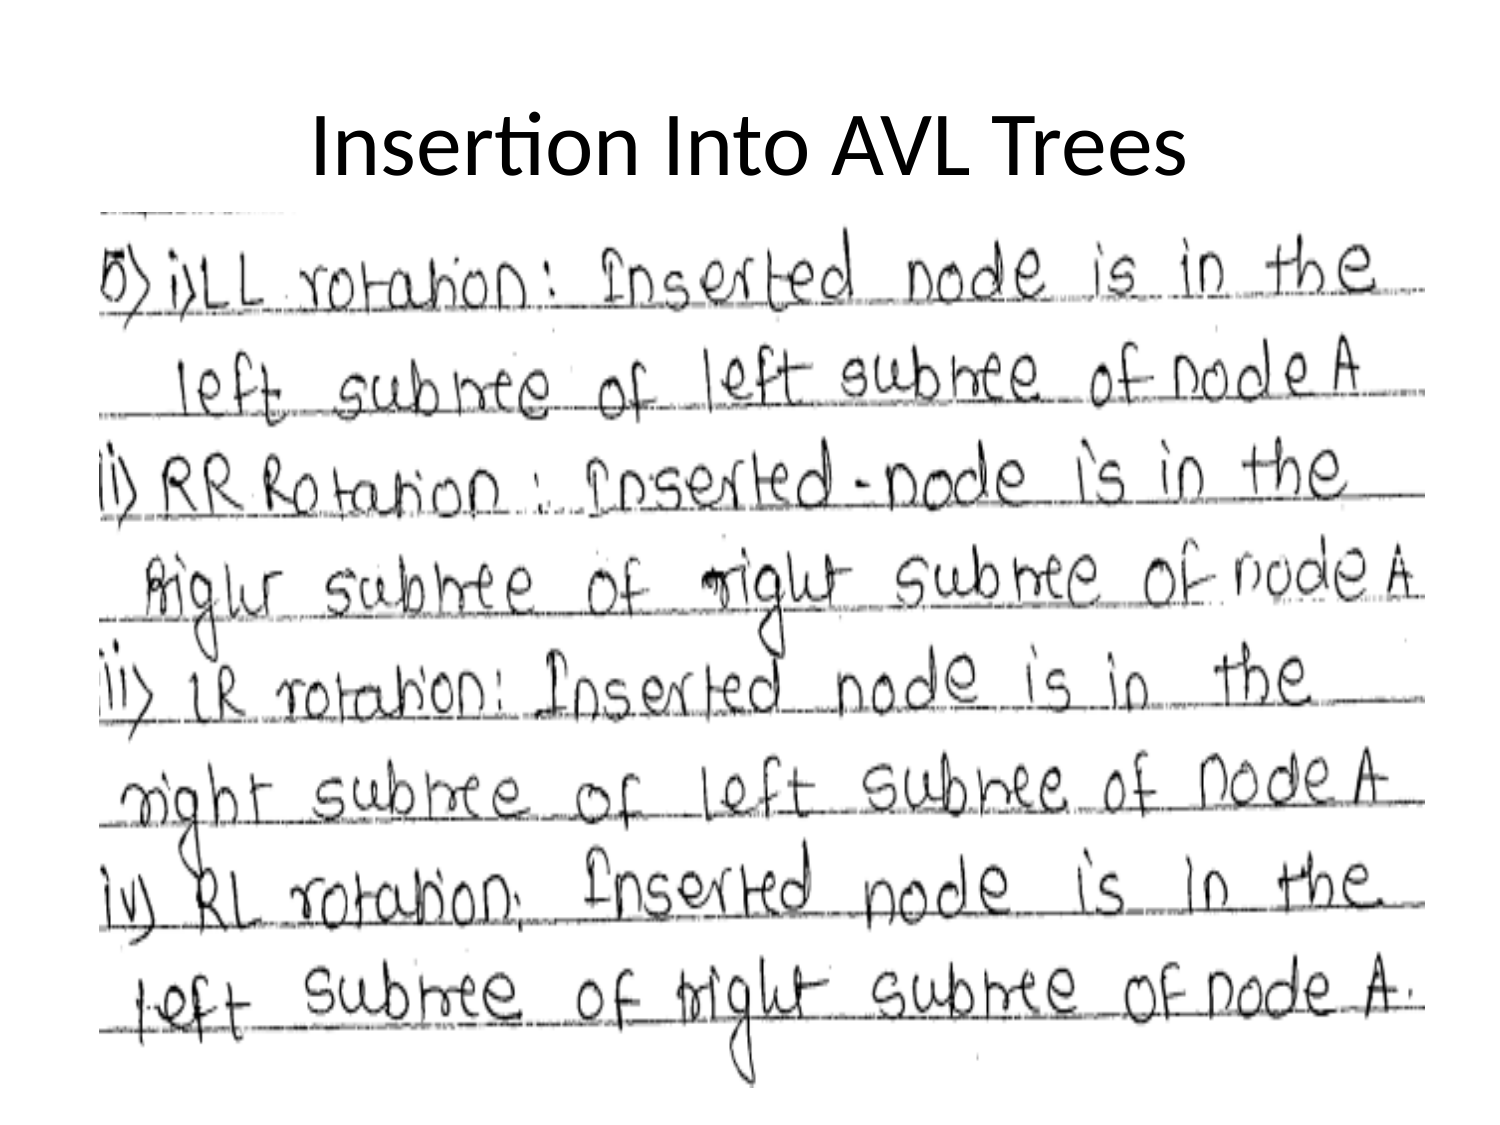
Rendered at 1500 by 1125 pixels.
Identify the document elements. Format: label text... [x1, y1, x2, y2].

title Insertion Into AVL Trees [75, 45, 1425, 233]
picture [99, 212, 1426, 1088]
